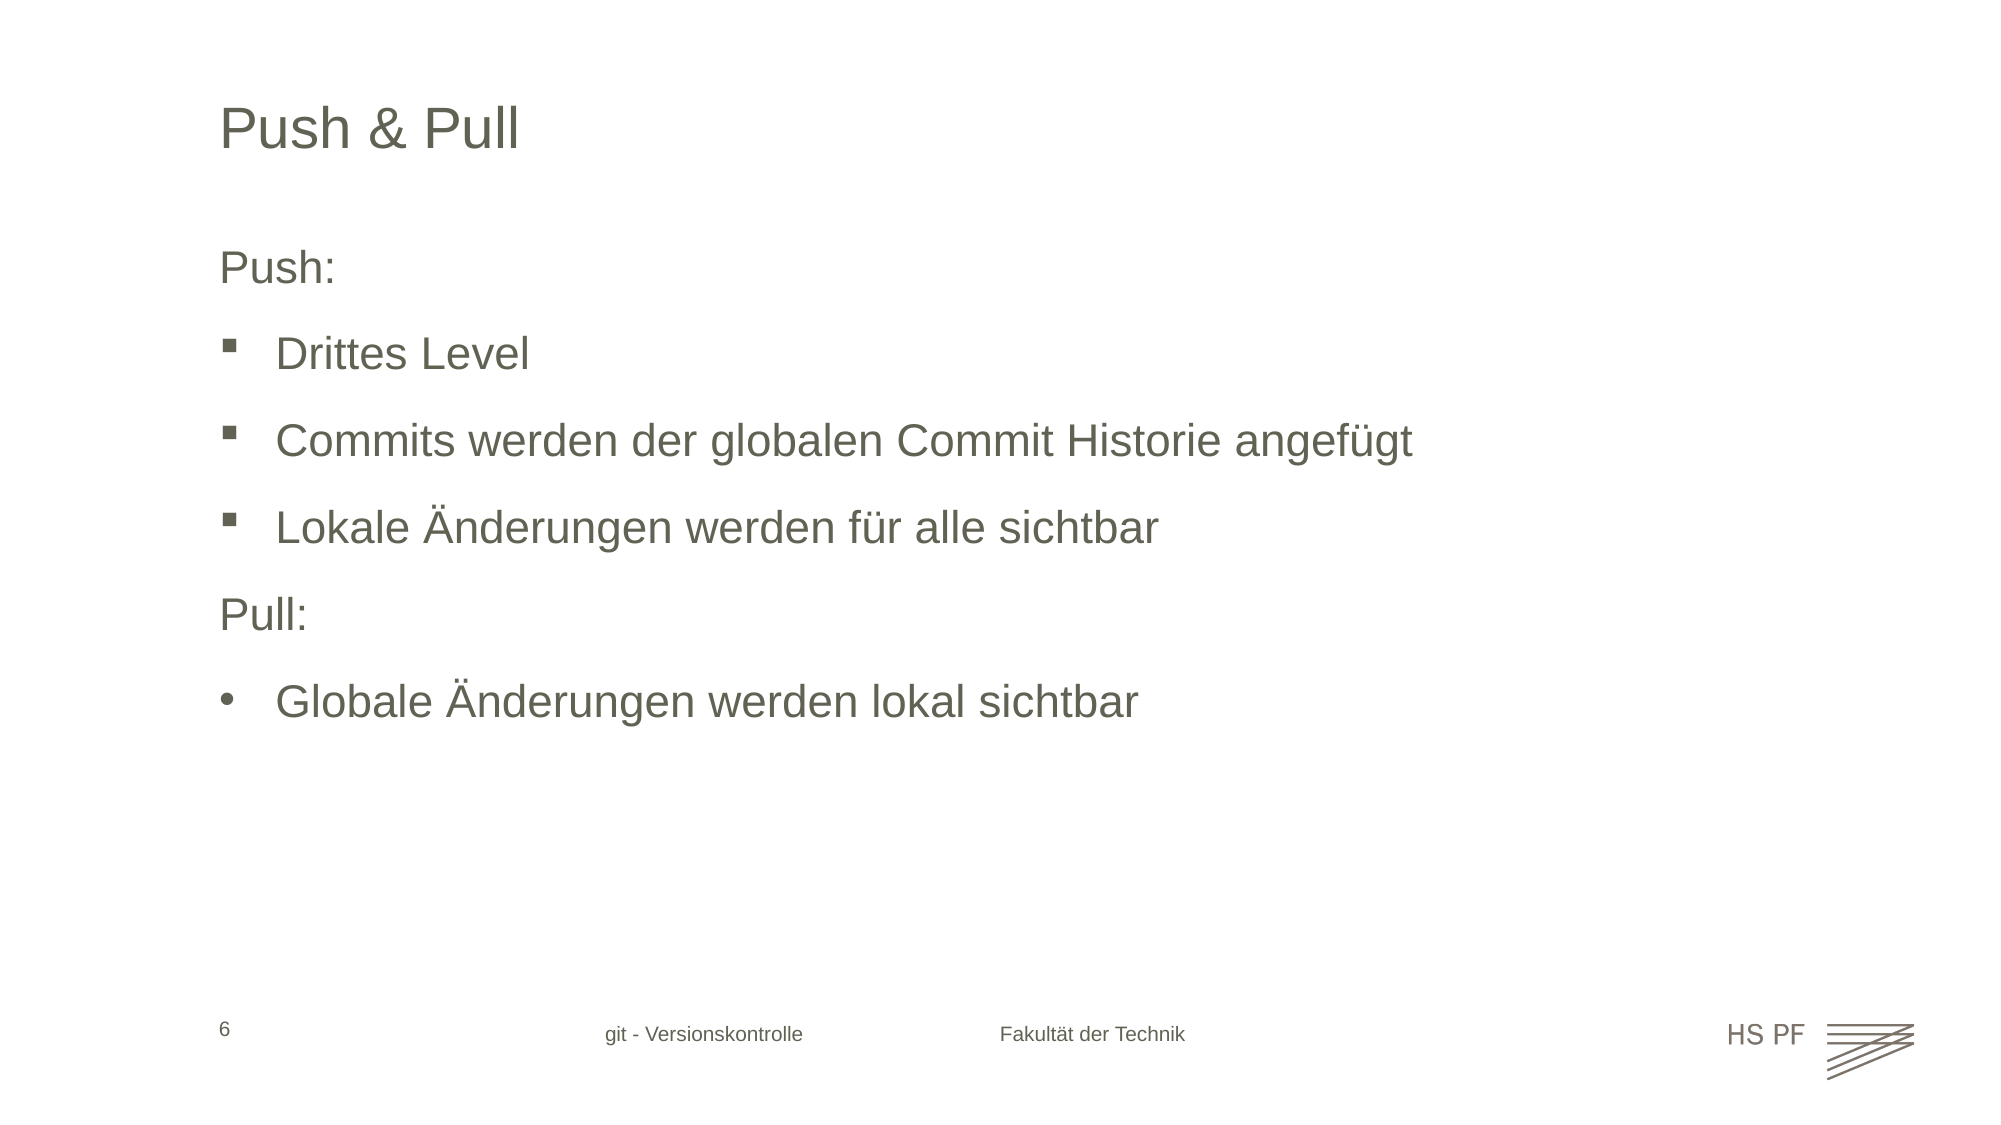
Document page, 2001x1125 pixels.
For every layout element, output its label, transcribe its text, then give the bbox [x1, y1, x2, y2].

picture [1708, 1003, 1935, 1107]
list Push: Drittes Level Commits werden der globalen Commit Historie angefügt Lokale Änderungen werden für alle sichtbar Pull: Globale Änderungen werden lokal sichtbar [219, 226, 1782, 927]
title Push & Pull [219, 98, 1783, 189]
